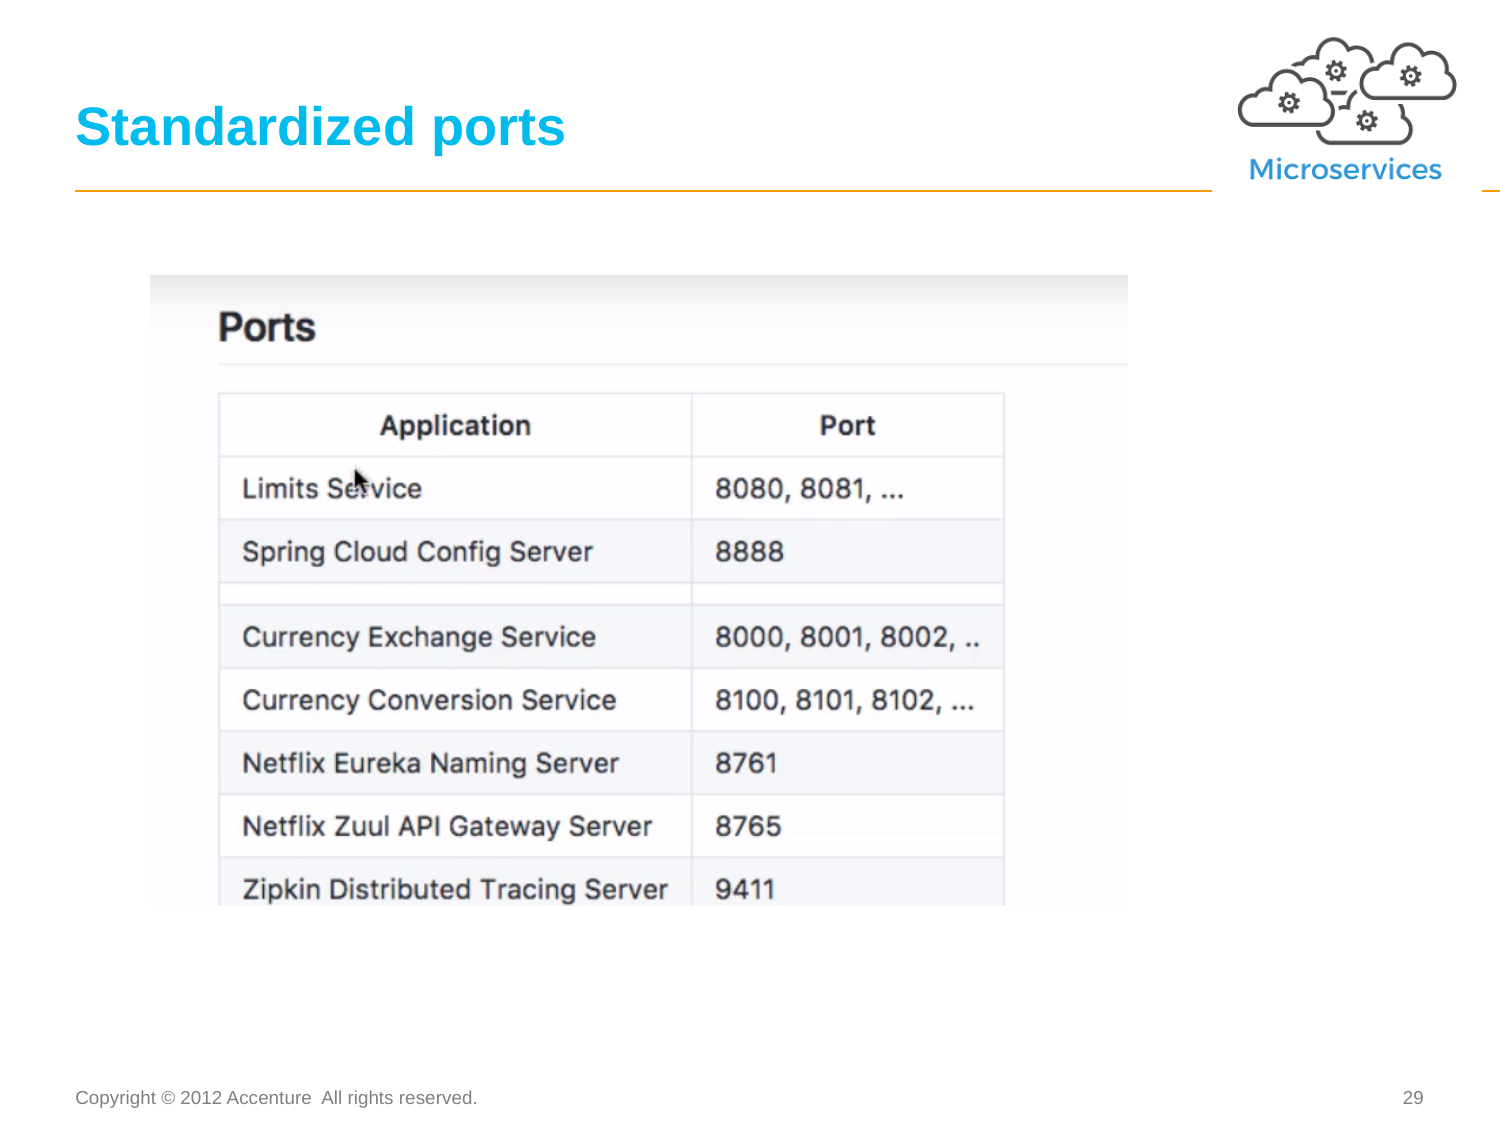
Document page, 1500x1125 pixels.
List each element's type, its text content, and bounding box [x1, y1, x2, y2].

title Standardized ports [75, 27, 1422, 157]
picture [1212, 1, 1482, 203]
picture [149, 274, 1129, 906]
